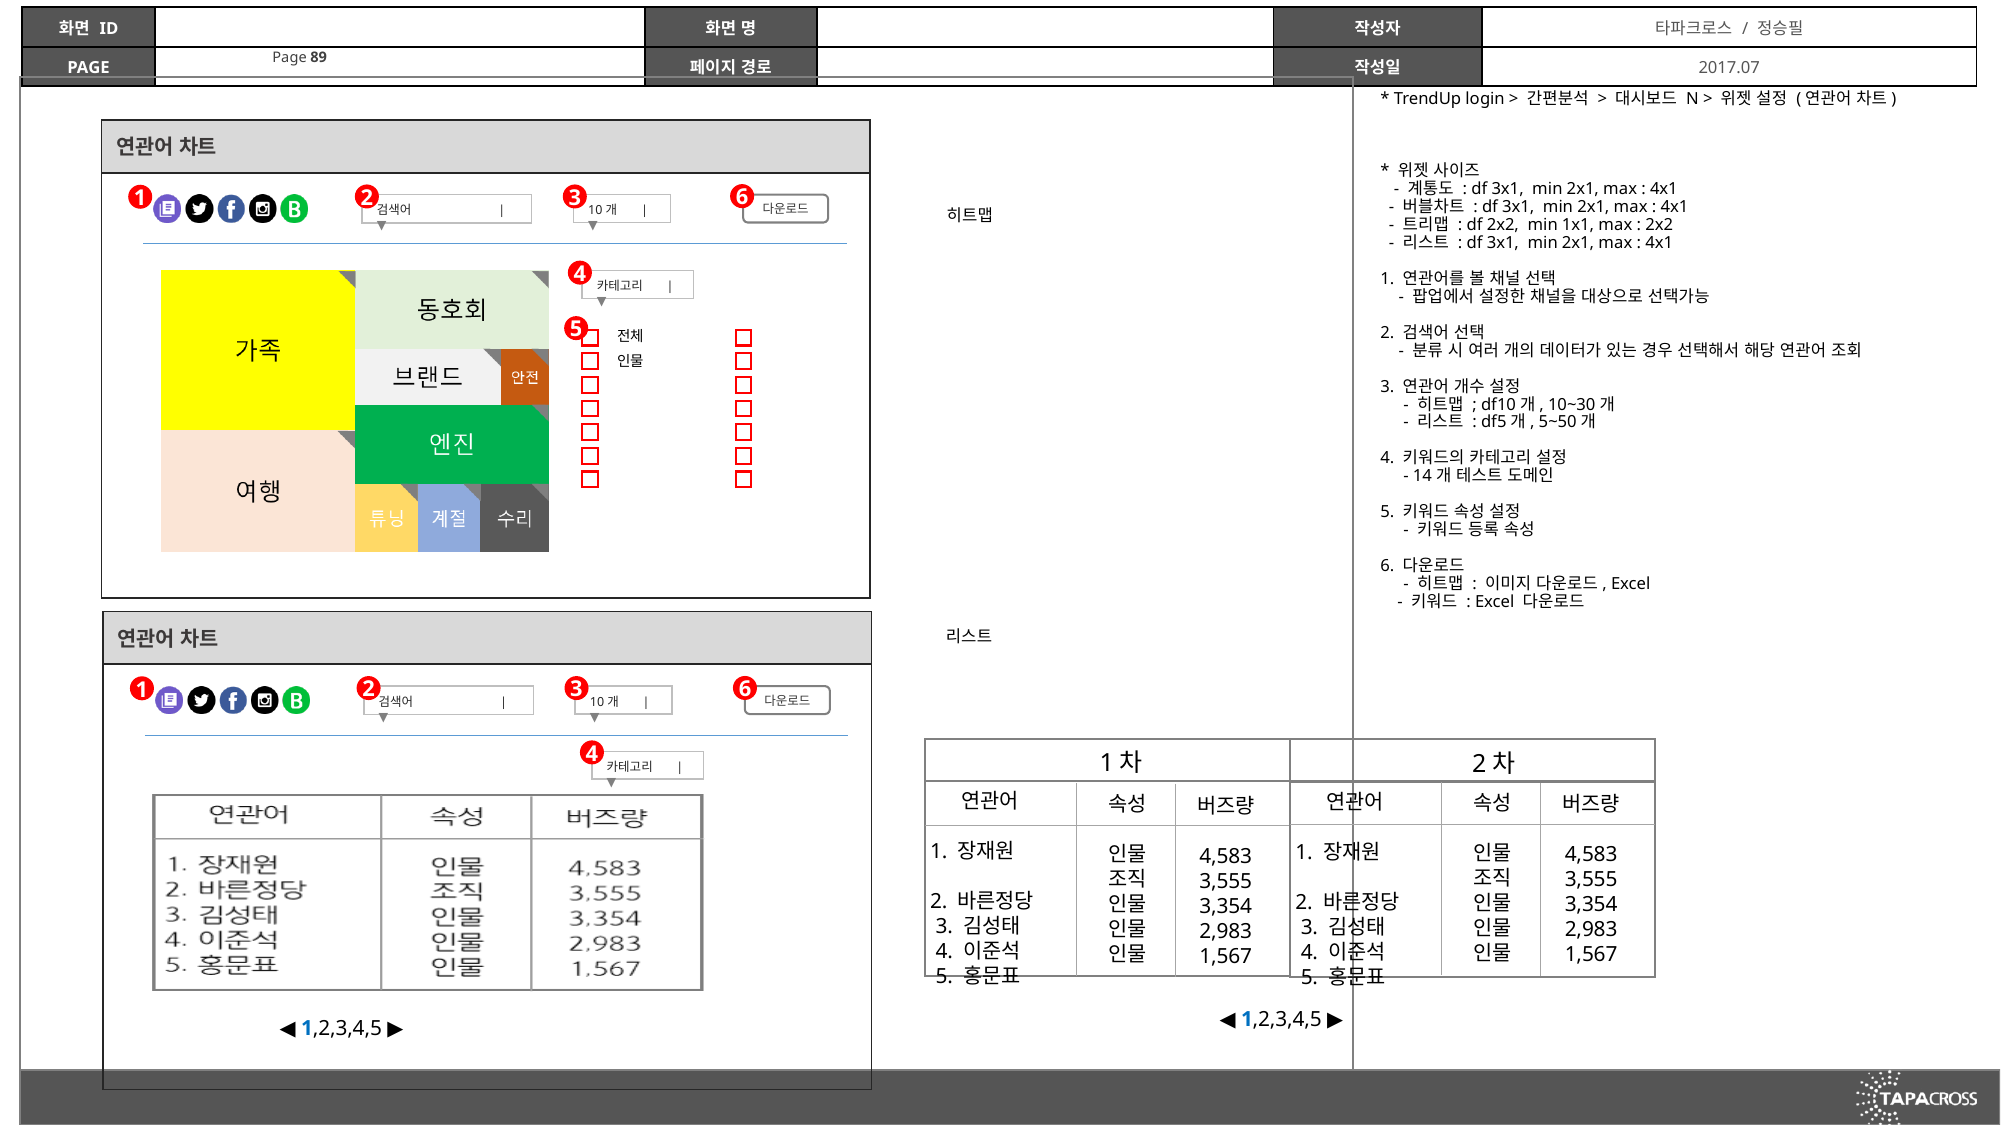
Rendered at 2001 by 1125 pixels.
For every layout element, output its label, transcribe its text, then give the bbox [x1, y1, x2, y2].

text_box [931, 197, 1008, 233]
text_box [101, 119, 871, 598]
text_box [103, 611, 872, 1090]
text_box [1204, 998, 1358, 1039]
picture [124, 793, 717, 994]
picture [161, 270, 549, 552]
picture [153, 194, 308, 223]
list * TrendUp login > 간편분석 > 대시보드 N > 위젯 설정 (연관어 차트) * 위젯 사이즈 - 계통도 : df 3x1, min 2x1, max : 4x1 - 버블차트 : df 3x1, min 2x1, max : 4x1 - 트리맵 : df 2x2, min 1x1, max : 2x2 - 리스트 : df 3x1, min 2x1, max : 4x1 1. 연관어를 볼 채널 선택 - 팝업에서 설정한 채널을 대상으로 선택가능 2. 검색어 선택 - 분류 시 여러 개의 데이터가 있는 경우 선택해서 해당 연관어 조회 3. 연관어 개수 설정 - 히트맵 ; df10개, 10~30개 - 리스트 : df5개, 5~50개 4. 키워드의 카테고리 설정 - 14개 테스트 도메인 5. 키워드 속성 설정 - 키워드 등록 속성 6. 다운로드 - 히트맵 : 이미지 다운로드, Excel - 키워드 : Excel 다운로드 [1365, 82, 1977, 1053]
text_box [931, 618, 1008, 654]
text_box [904, 738, 1665, 996]
picture [1855, 1064, 1977, 1125]
